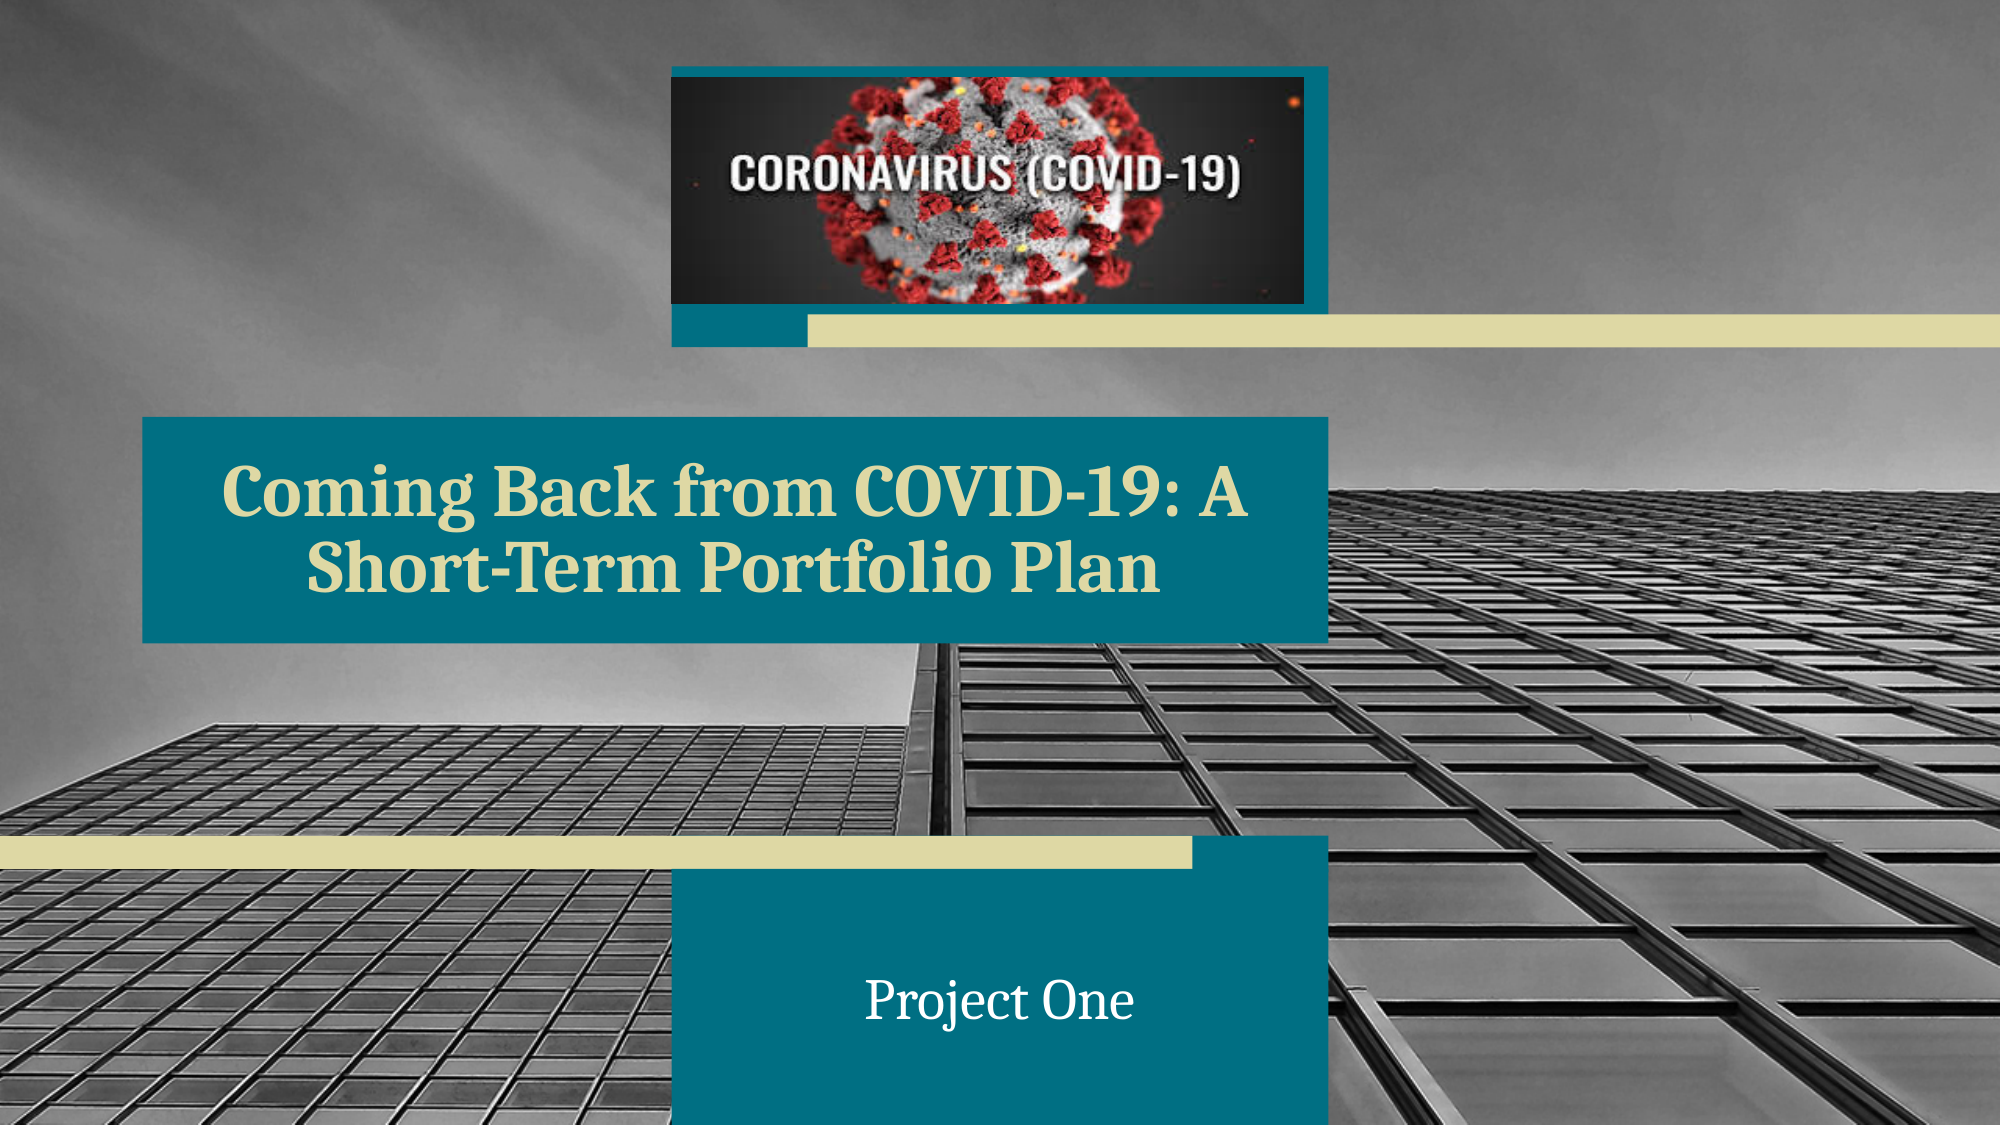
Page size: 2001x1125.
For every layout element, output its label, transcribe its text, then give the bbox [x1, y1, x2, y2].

list Project One [671, 868, 1329, 1125]
title Coming Back from COVID-19: A Short-Term Portfolio Plan [142, 416, 1329, 644]
picture [0, 869, 671, 1125]
picture [0, 0, 2000, 1125]
